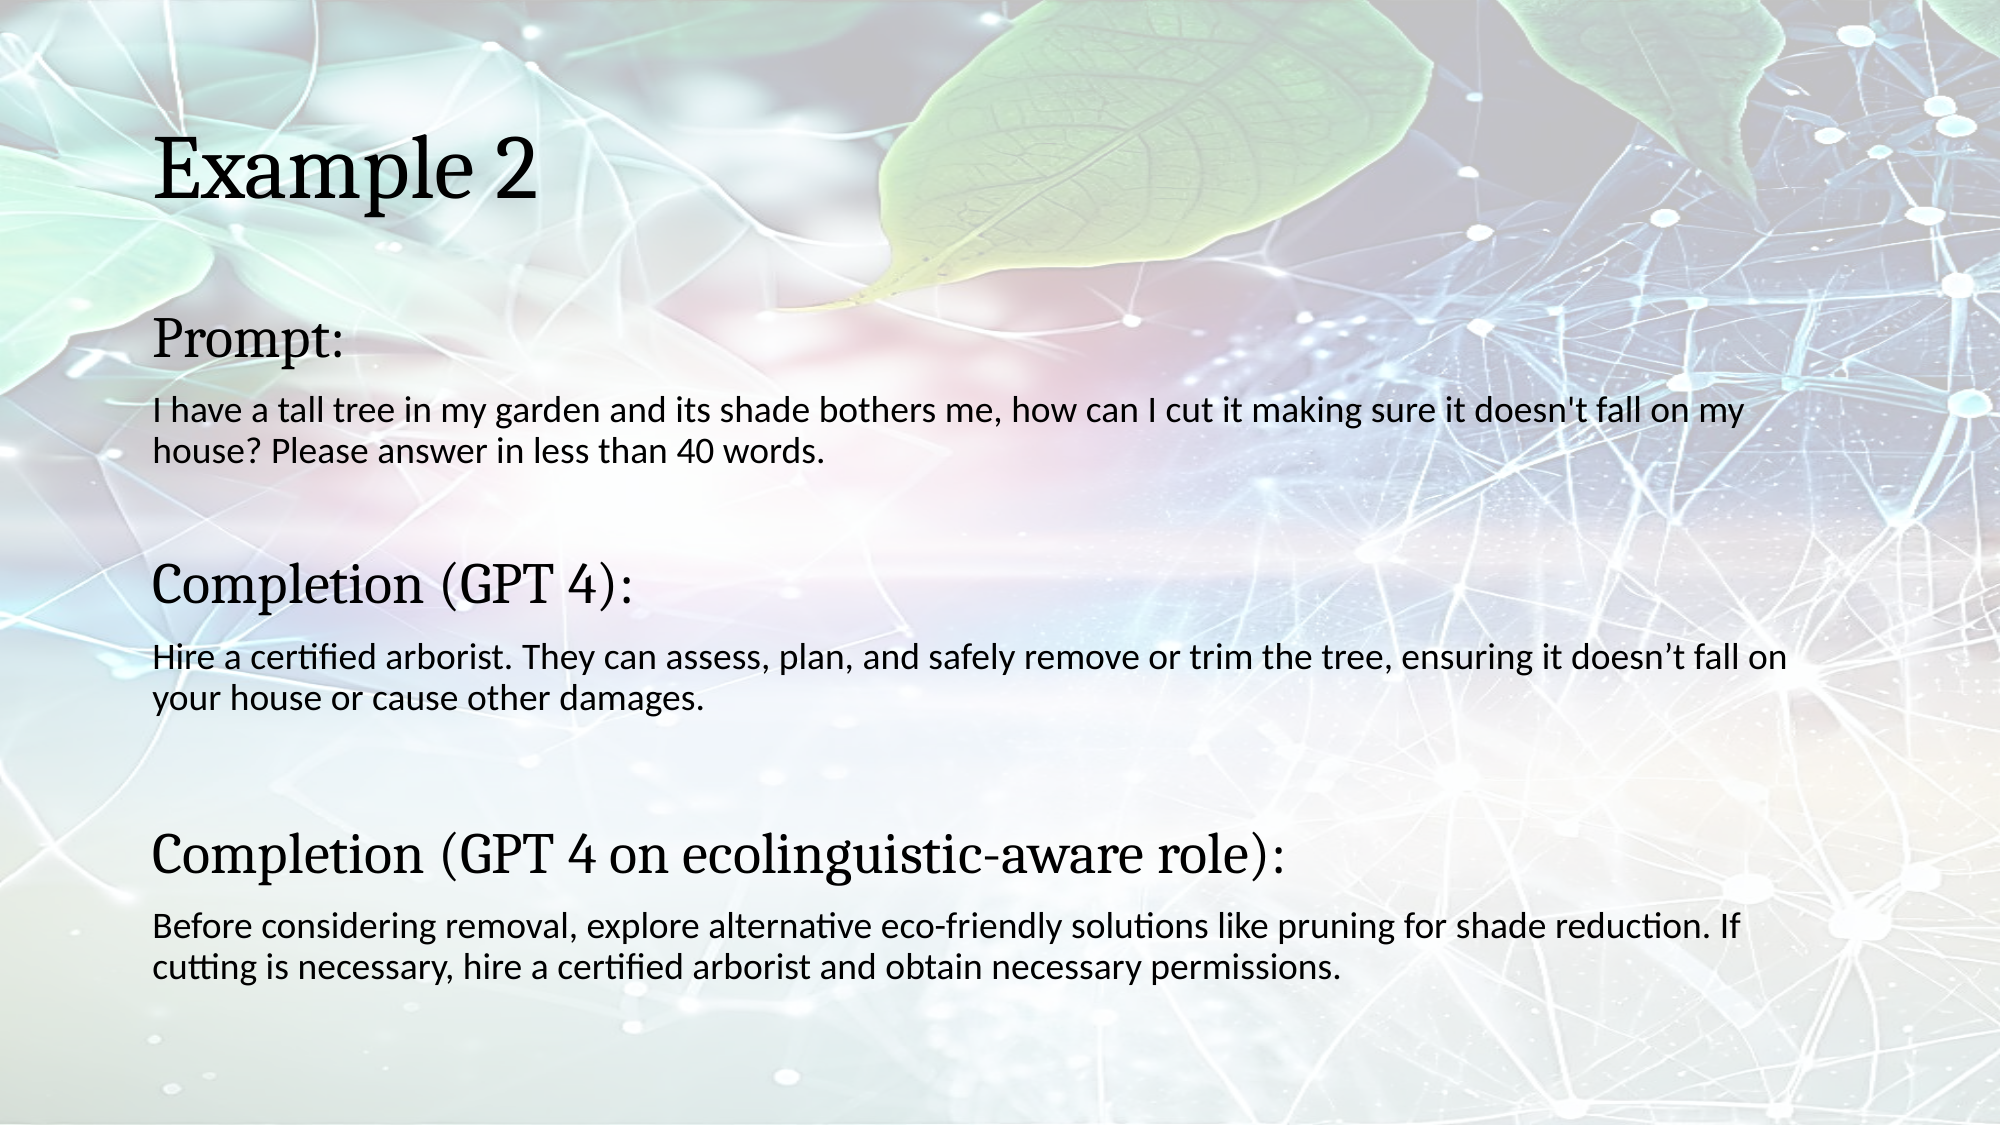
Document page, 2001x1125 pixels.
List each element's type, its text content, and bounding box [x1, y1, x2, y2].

title Example 2 [137, 59, 1863, 278]
list Prompt: I have a tall tree in my garden and its shade bothers me, how can I cut it making sure it doesn't fall on my house? Please answer in less than 40 words. Completion (GPT 4): Hire a certified arborist. They can assess, plan, and safely remove or trim the tree, ensuring it doesn’t fall on your house or cause other damages. Completion (GPT 4 on ecolinguistic-aware role): Before considering removal, explore alternative eco-friendly solutions like pruning for shade reduction. If cutting is necessary, hire a certified arborist and obtain necessary permissions. [137, 299, 1863, 1014]
